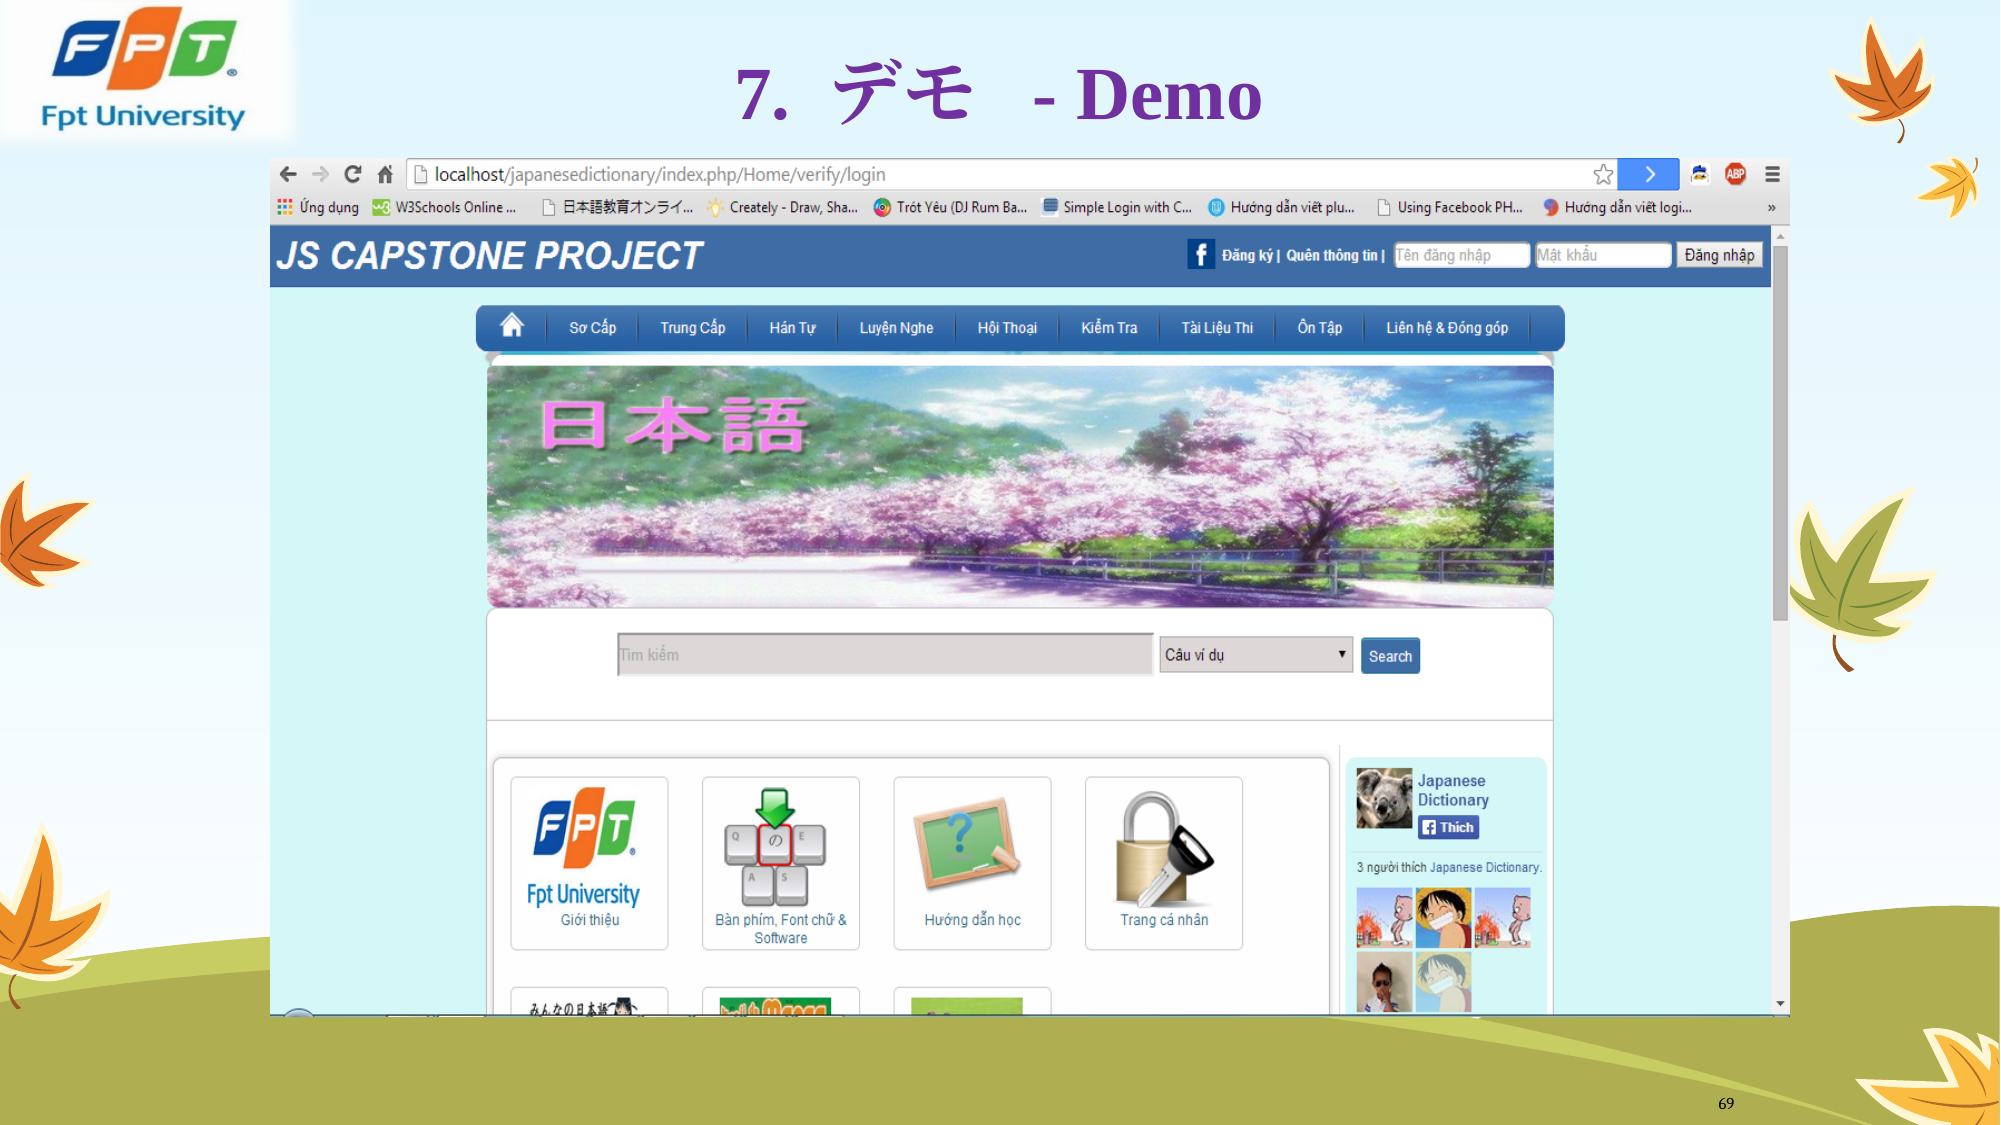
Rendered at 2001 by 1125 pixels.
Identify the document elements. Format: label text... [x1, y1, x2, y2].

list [270, 158, 1790, 1017]
picture [0, 0, 312, 159]
slide_number 69 [1644, 1083, 1750, 1122]
title 7. デモ - Demo [312, 12, 1749, 144]
